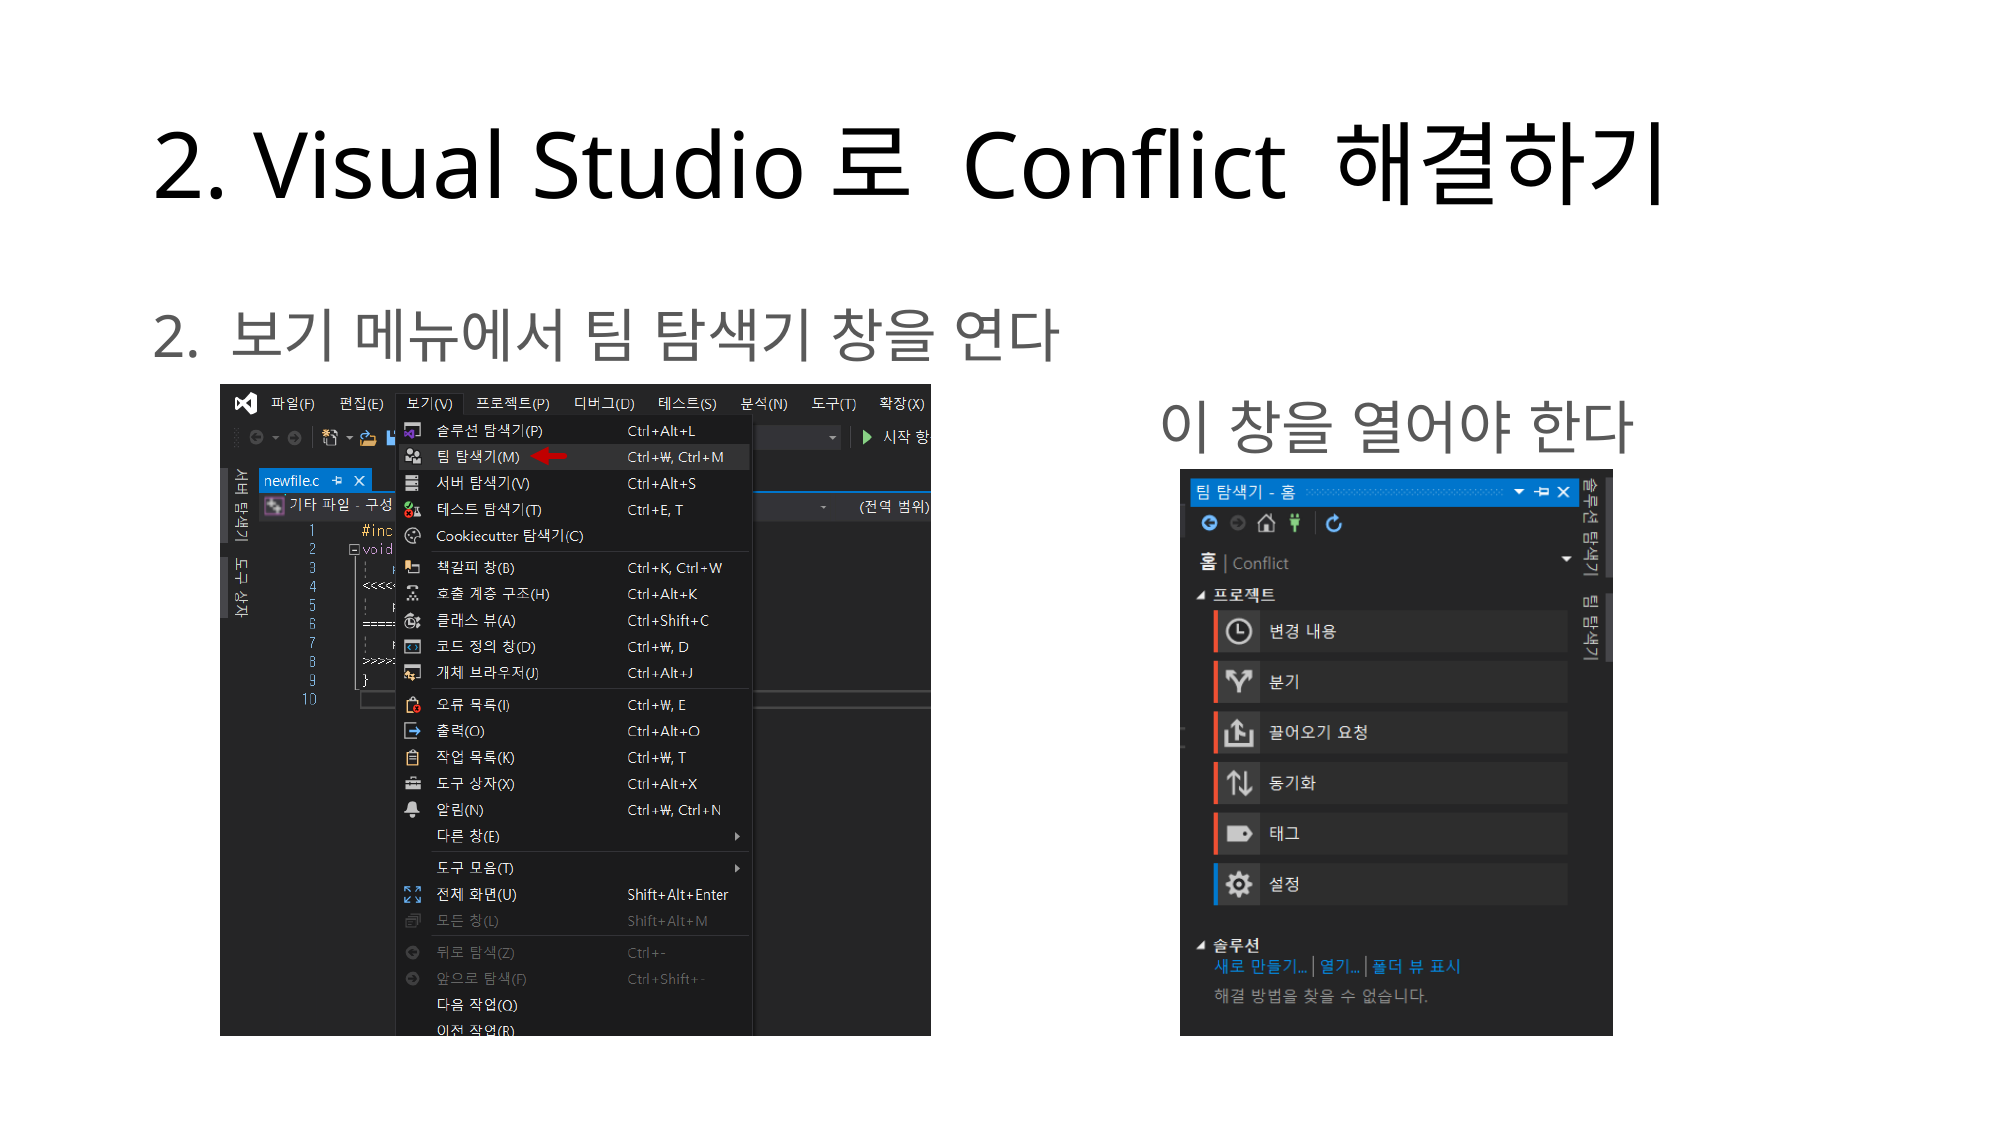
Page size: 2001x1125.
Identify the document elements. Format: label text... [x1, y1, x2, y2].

title 2. Visual Studio로 Conflict 해결하기 [137, 59, 1863, 278]
picture [220, 384, 931, 1036]
picture [1180, 469, 1613, 1036]
text_box 이 창을 열어야 한다 [1143, 383, 1650, 469]
list 2. 보기 메뉴에서 팀 탐색기 창을 연다 [137, 299, 1863, 1014]
